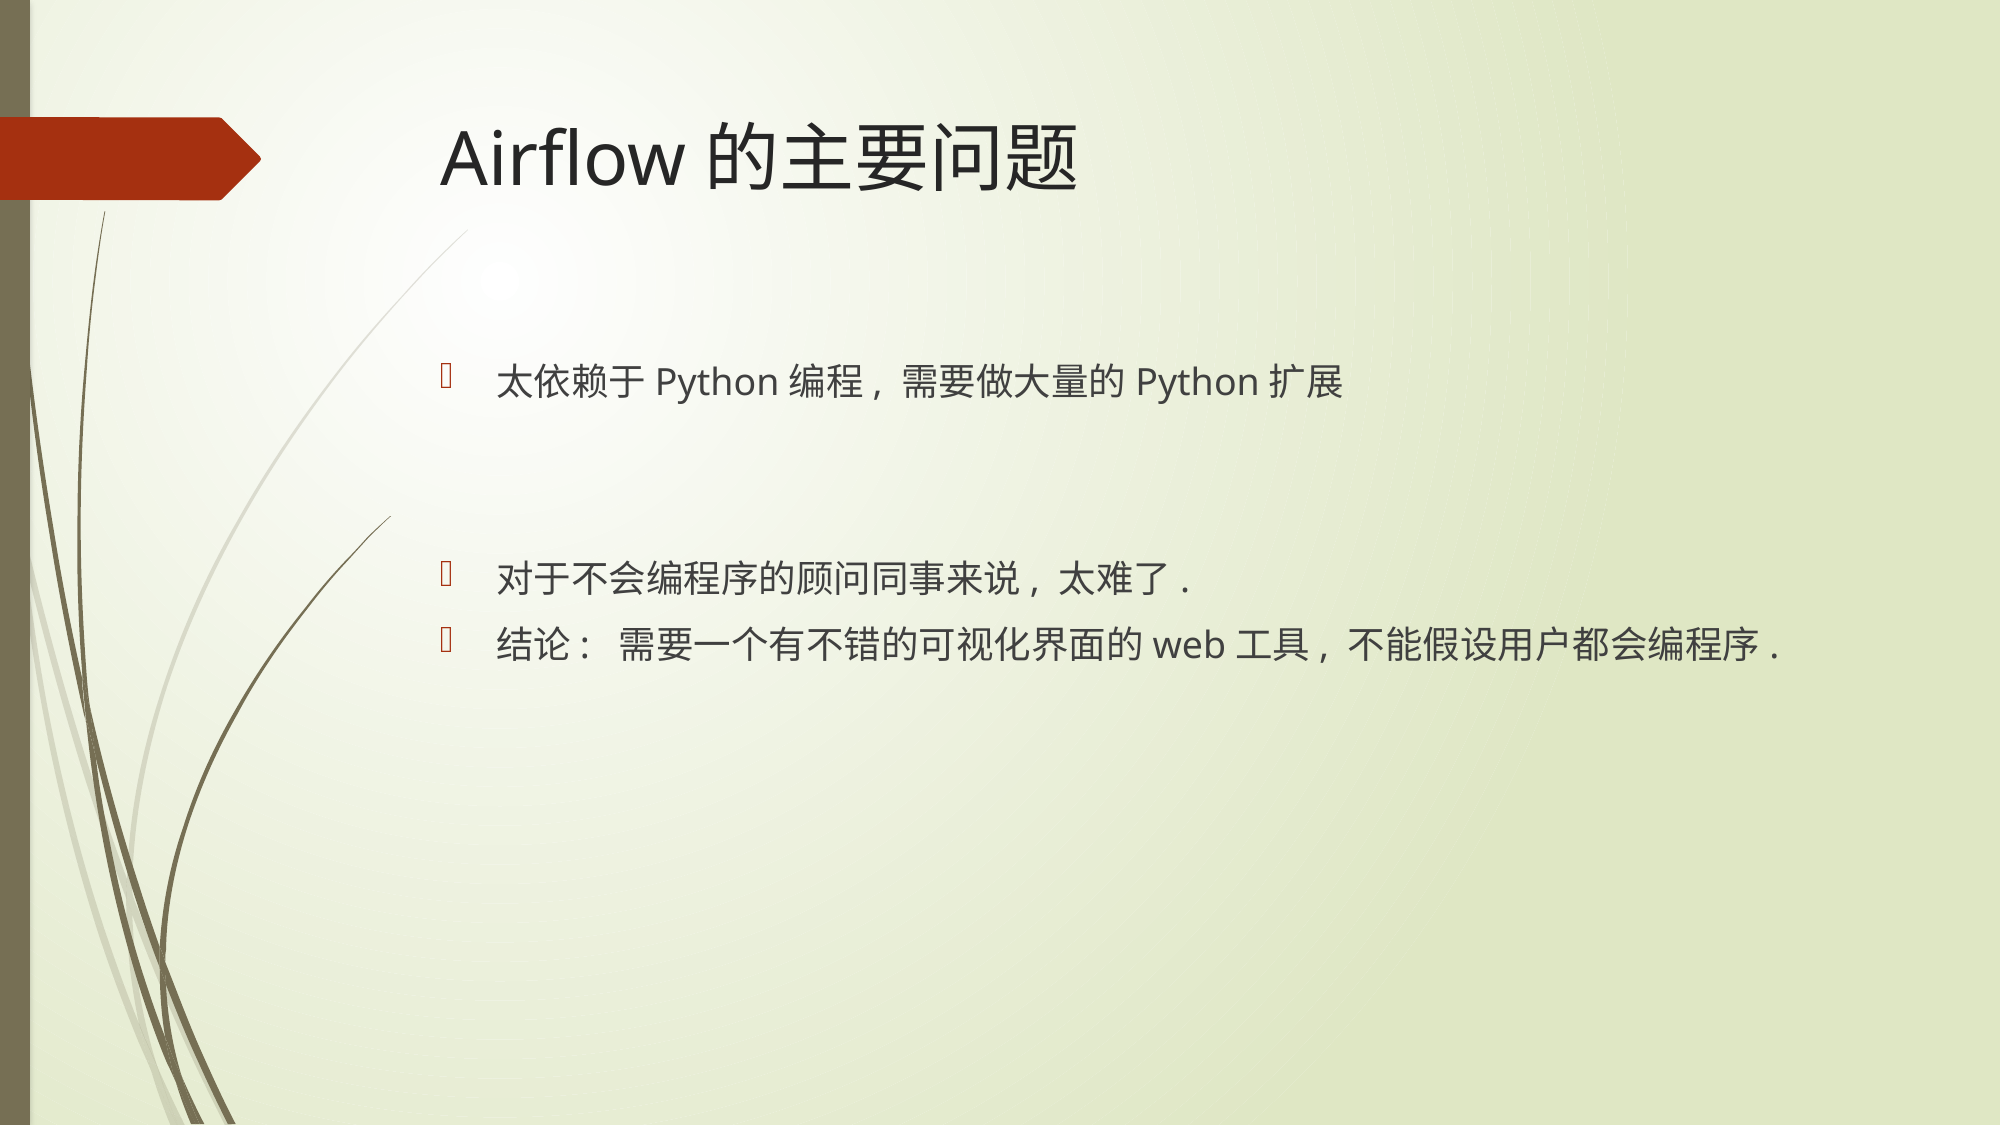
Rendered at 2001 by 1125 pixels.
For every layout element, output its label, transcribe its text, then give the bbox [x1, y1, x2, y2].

title Airflow的主要问题 [425, 102, 1888, 313]
list 太依赖于Python编程, 需要做大量的Python扩展 对于不会编程序的顾问同事来说, 太难了. 结论: 需要一个有不错的可视化界面的web工具, 不能假设用户都会编程序. [424, 350, 1888, 970]
